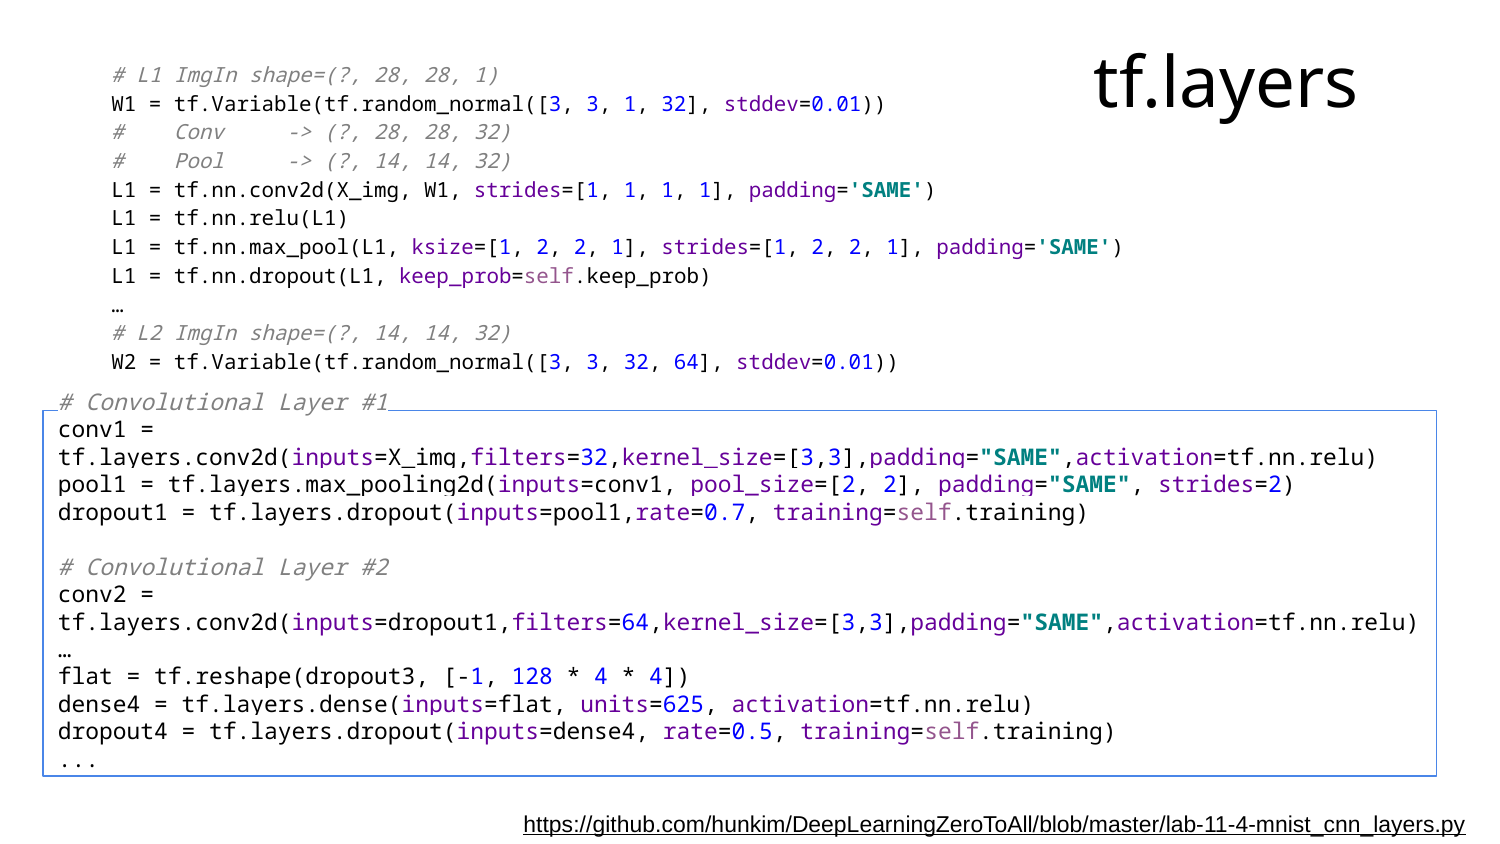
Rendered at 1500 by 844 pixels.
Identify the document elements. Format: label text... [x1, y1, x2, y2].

text_box # Convolutional Layer #1 conv1 = tf.layers.conv2d(inputs=X_img,filters=32,kernel_size=[3,3],padding="SAME",activation=tf.nn.relu) pool1 = tf.layers.max_pooling2d(inputs=conv1, pool_size=[2, 2], padding="SAME", strides=2) dropout1 = tf.layers.dropout(inputs=pool1,rate=0.7, training=self.training) # Convolutional Layer #2 conv2 = tf.layers.conv2d(inputs=dropout1,filters=64,kernel_size=[3,3],padding="SAME",activation=tf.nn.relu) … flat = tf.reshape(dropout3, [-1, 128 * 4 * 4]) dense4 = tf.layers.dense(inputs=flat, units=625, activation=tf.nn.relu) dropout4 = tf.layers.dropout(inputs=dense4, rate=0.5, training=self.training) ... [42, 410, 1437, 777]
text_box https://github.com/hunkim/DeepLearningZeroToAll/blob/master/lab-11-4-mnist_cnn_layers.py [508, 783, 1500, 844]
title tf.layers [952, 12, 1500, 146]
text_box # L1 ImgIn shape=(?, 28, 28, 1) W1 = tf.Variable(tf.random_normal([3, 3, 1, 32], stddev=0.01)) # Conv -> (?, 28, 28, 32) # Pool -> (?, 14, 14, 32) L1 = tf.nn.conv2d(X_img, W1, strides=[1, 1, 1, 1], padding='SAME') L1 = tf.nn.relu(L1) L1 = tf.nn.max_pool(L1, ksize=[1, 2, 2, 1], strides=[1, 2, 2, 1], padding='SAME') L1 = tf.nn.dropout(L1, keep_prob=self.keep_prob) … # L2 ImgIn shape=(?, 14, 14, 32) W2 = tf.Variable(tf.random_normal([3, 3, 32, 64], stddev=0.01)) [96, 56, 1360, 404]
